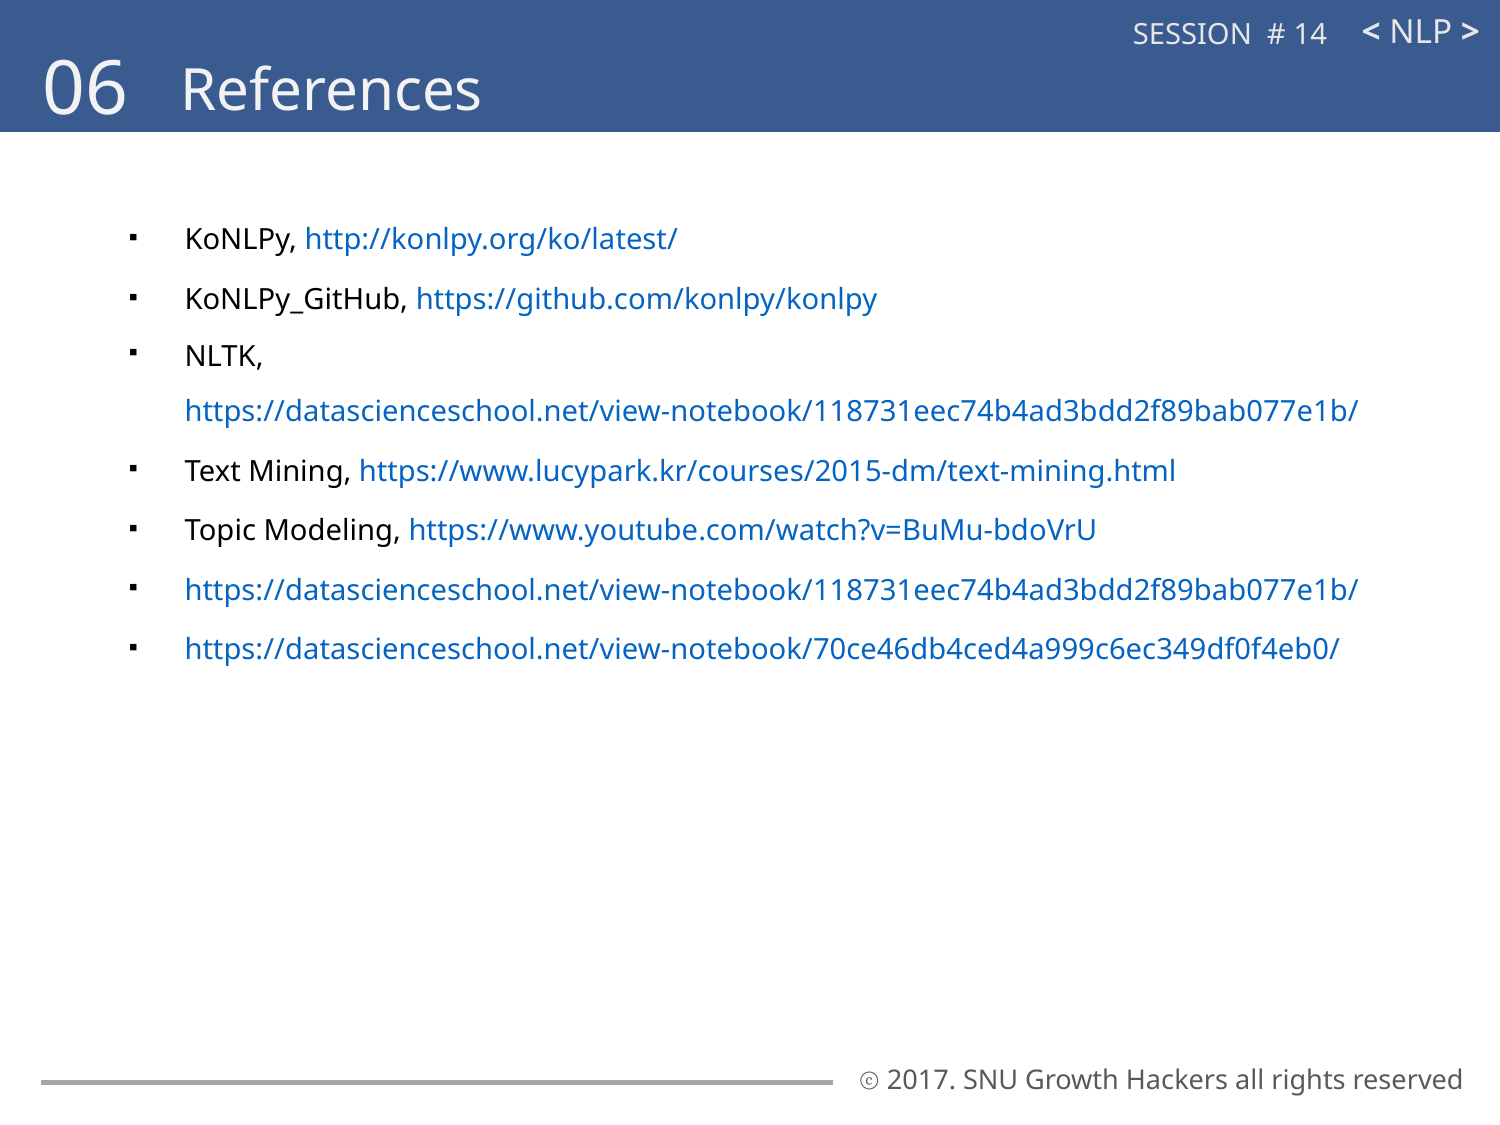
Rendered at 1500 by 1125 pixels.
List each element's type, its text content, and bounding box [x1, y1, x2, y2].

text_box KoNLPy, http://konlpy.org/ko/latest/ KoNLPy_GitHub, https://github.com/konlpy/konlpy NLTK, https://datascienceschool.net/view-notebook/118731eec74b4ad3bdd2f89bab077e1b/ Text Mining, https://www.lucypark.kr/courses/2015-dm/text-mining.html Topic Modeling, https://www.youtube.com/watch?v=BuMu-bdoVrU https://datascienceschool.net/view-notebook/118731eec74b4ad3bdd2f89bab077e1b/ https://datascienceschool.net/view-notebook/70ce46db4ced4a999c6ec349df0f4eb0/ [113, 193, 1387, 731]
text_box 06 [27, 32, 144, 138]
text_box SESSION # 14 [1118, 7, 1350, 58]
text_box ⓒ 2017. SNU Growth Hackers all rights reserved [844, 1055, 1495, 1103]
text_box [0, 0, 1500, 132]
text_box < NLP > [1346, 2, 1495, 58]
text_box References [165, 44, 498, 130]
